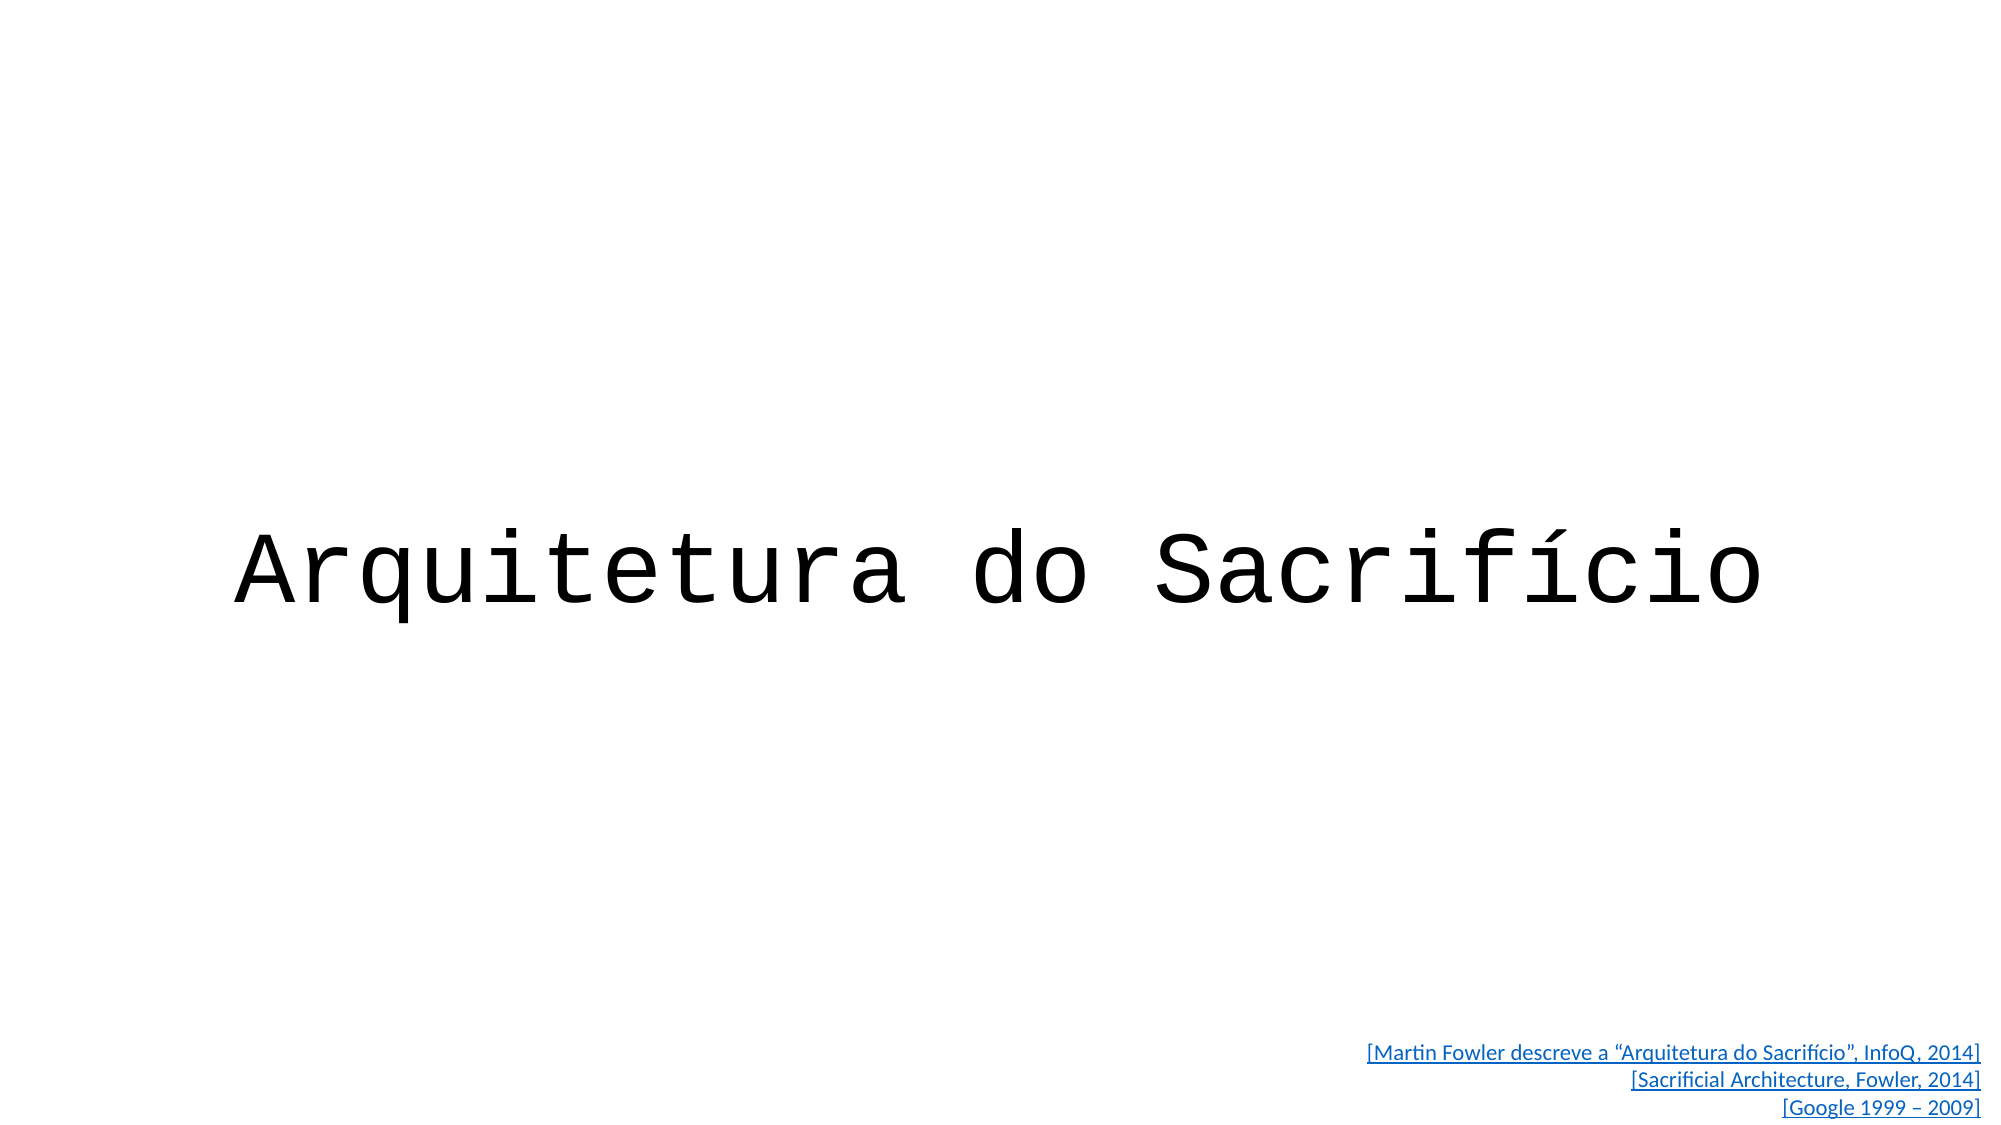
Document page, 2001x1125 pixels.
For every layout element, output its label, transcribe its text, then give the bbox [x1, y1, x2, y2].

text_box Arquitetura do Sacrifício [219, 493, 1781, 631]
text_box [Martin Fowler descreve a “Arquitetura do Sacrifício”, InfoQ, 2014] [Sacrificial Architecture, Fowler, 2014] [Google 1999 – 2009] [1351, 1030, 1996, 1125]
